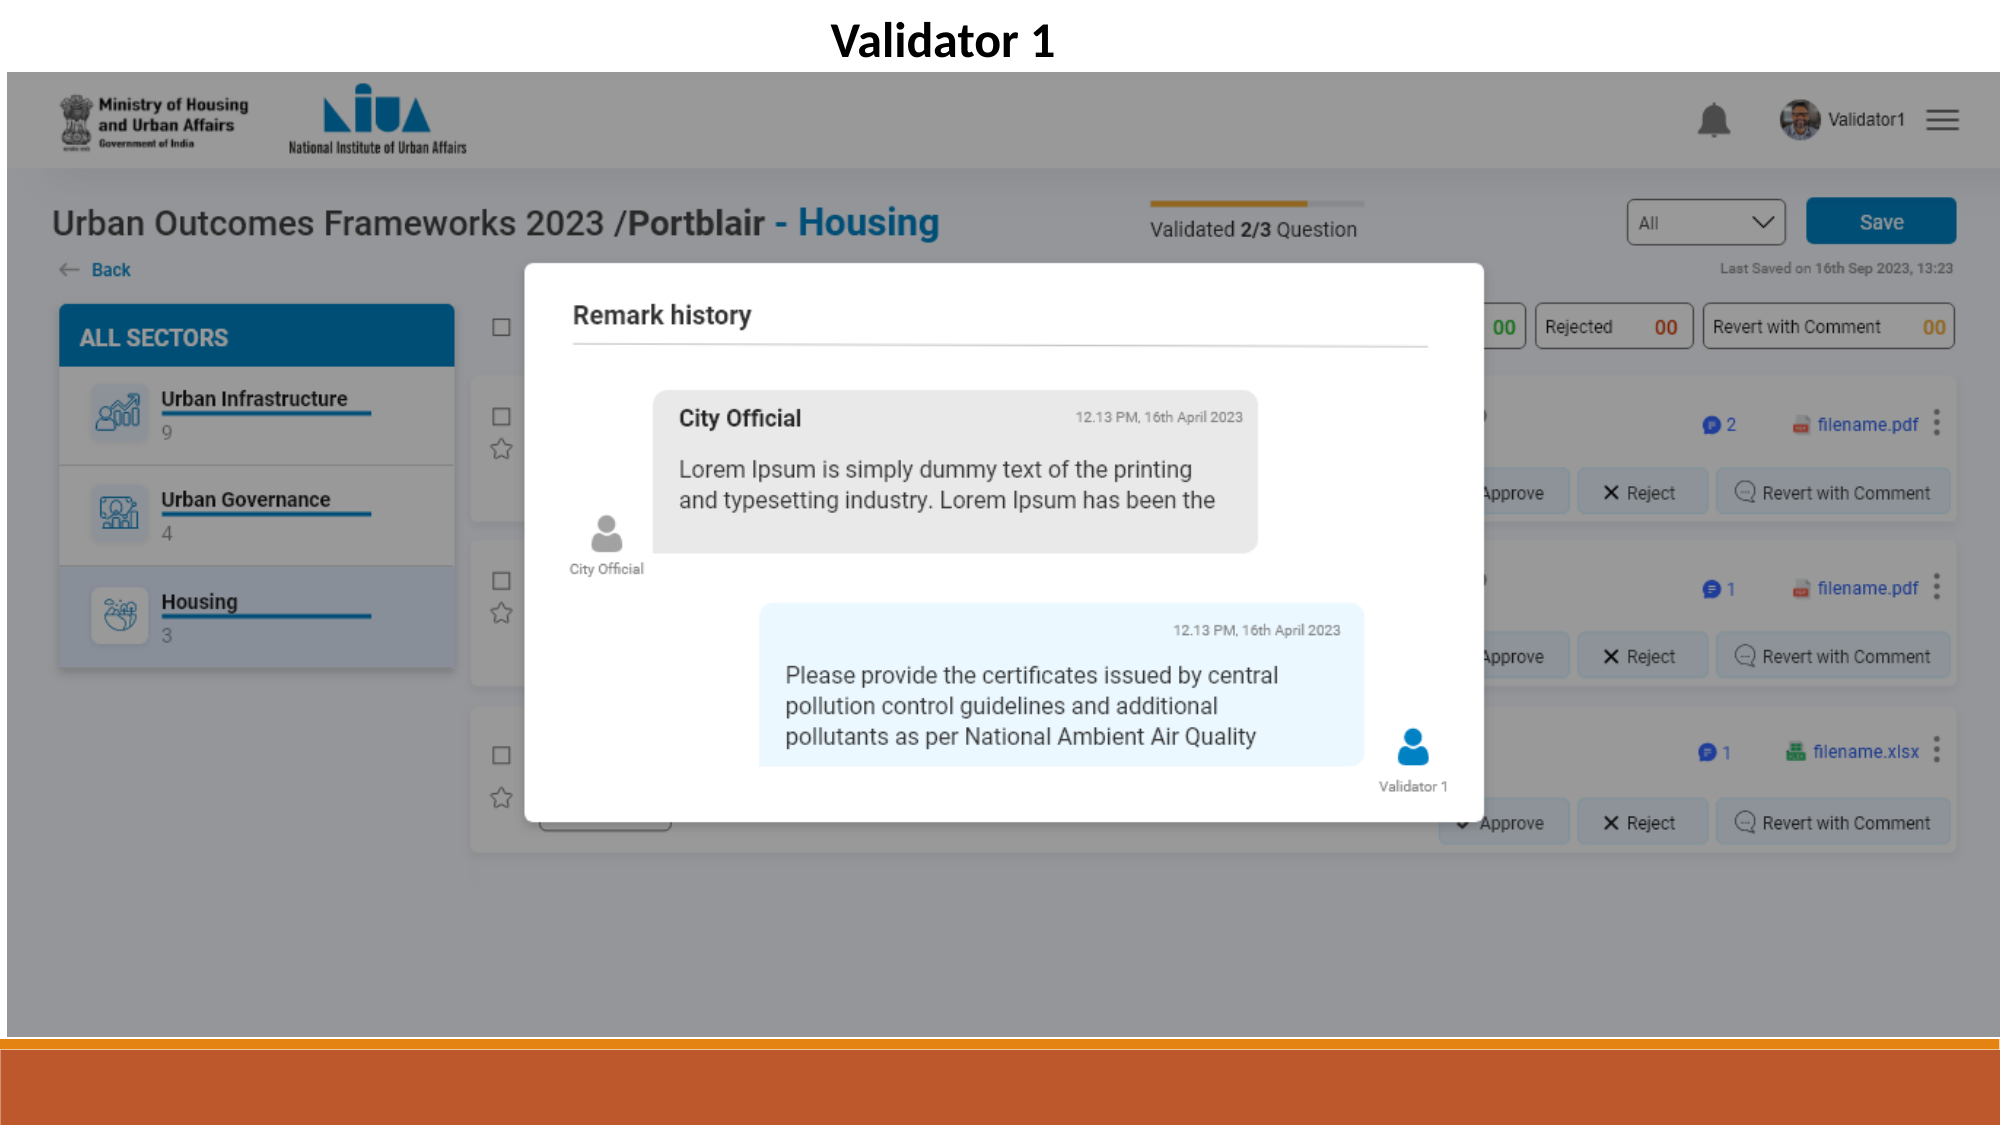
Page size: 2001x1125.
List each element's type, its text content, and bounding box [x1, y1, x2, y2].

text_box Validator 1 [815, 0, 1101, 68]
picture [7, 72, 2000, 1037]
